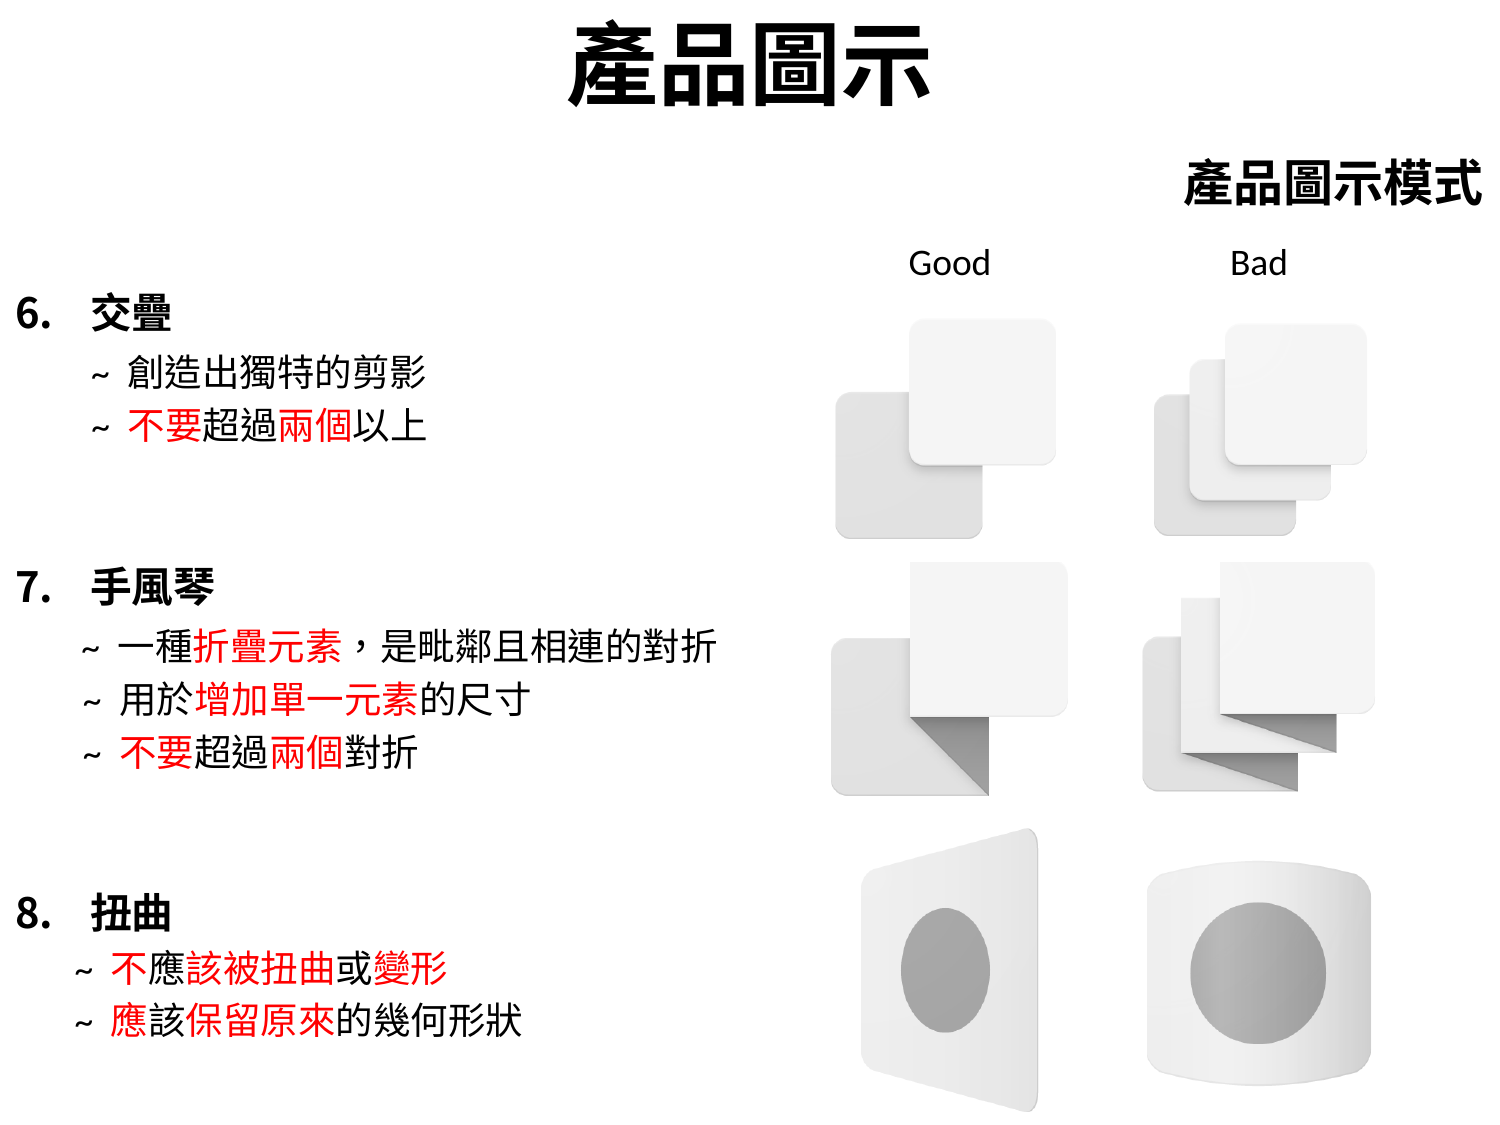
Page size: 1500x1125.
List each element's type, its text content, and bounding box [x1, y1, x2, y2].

list 交疊 ~ 創造出獨特的剪影 ~ 不要超過兩個以上 手風琴 ~ 一種折疊元素，是毗鄰且相連的對折 ~ 用於增加單一元素的尺寸 ~ 不要超過兩個對折 扭曲 ~ 不應該被扭曲或變形 ~ 應該保留原來的幾何形狀 [0, 278, 762, 1024]
picture [826, 562, 1075, 799]
text_box 產品圖示模式 [1168, 144, 1499, 219]
text_box Bad [1215, 230, 1304, 291]
picture [851, 822, 1050, 1118]
picture [1146, 851, 1372, 1089]
picture [1137, 562, 1382, 799]
picture [1143, 305, 1376, 542]
picture [834, 305, 1067, 542]
title 產品圖示 [75, 0, 1425, 138]
text_box Good [893, 230, 1007, 291]
